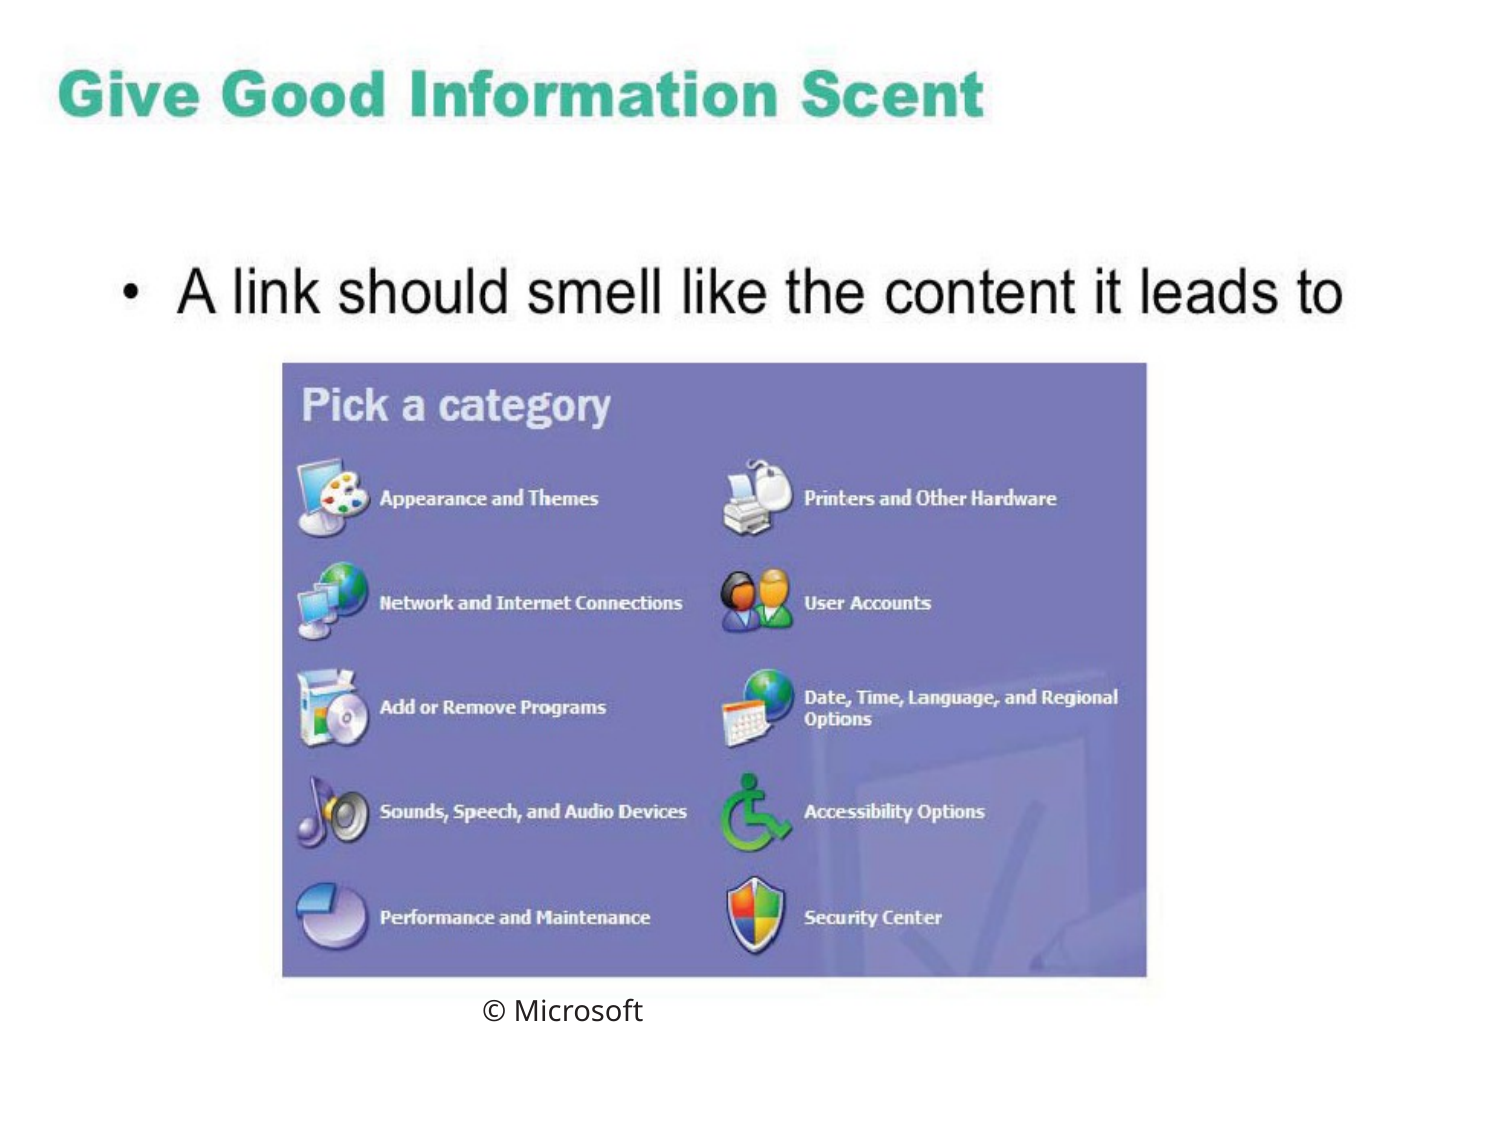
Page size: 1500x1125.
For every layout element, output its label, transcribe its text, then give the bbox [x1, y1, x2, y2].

text_box © Microsoft [477, 992, 1084, 1028]
text_box [0, 0, 1500, 1123]
